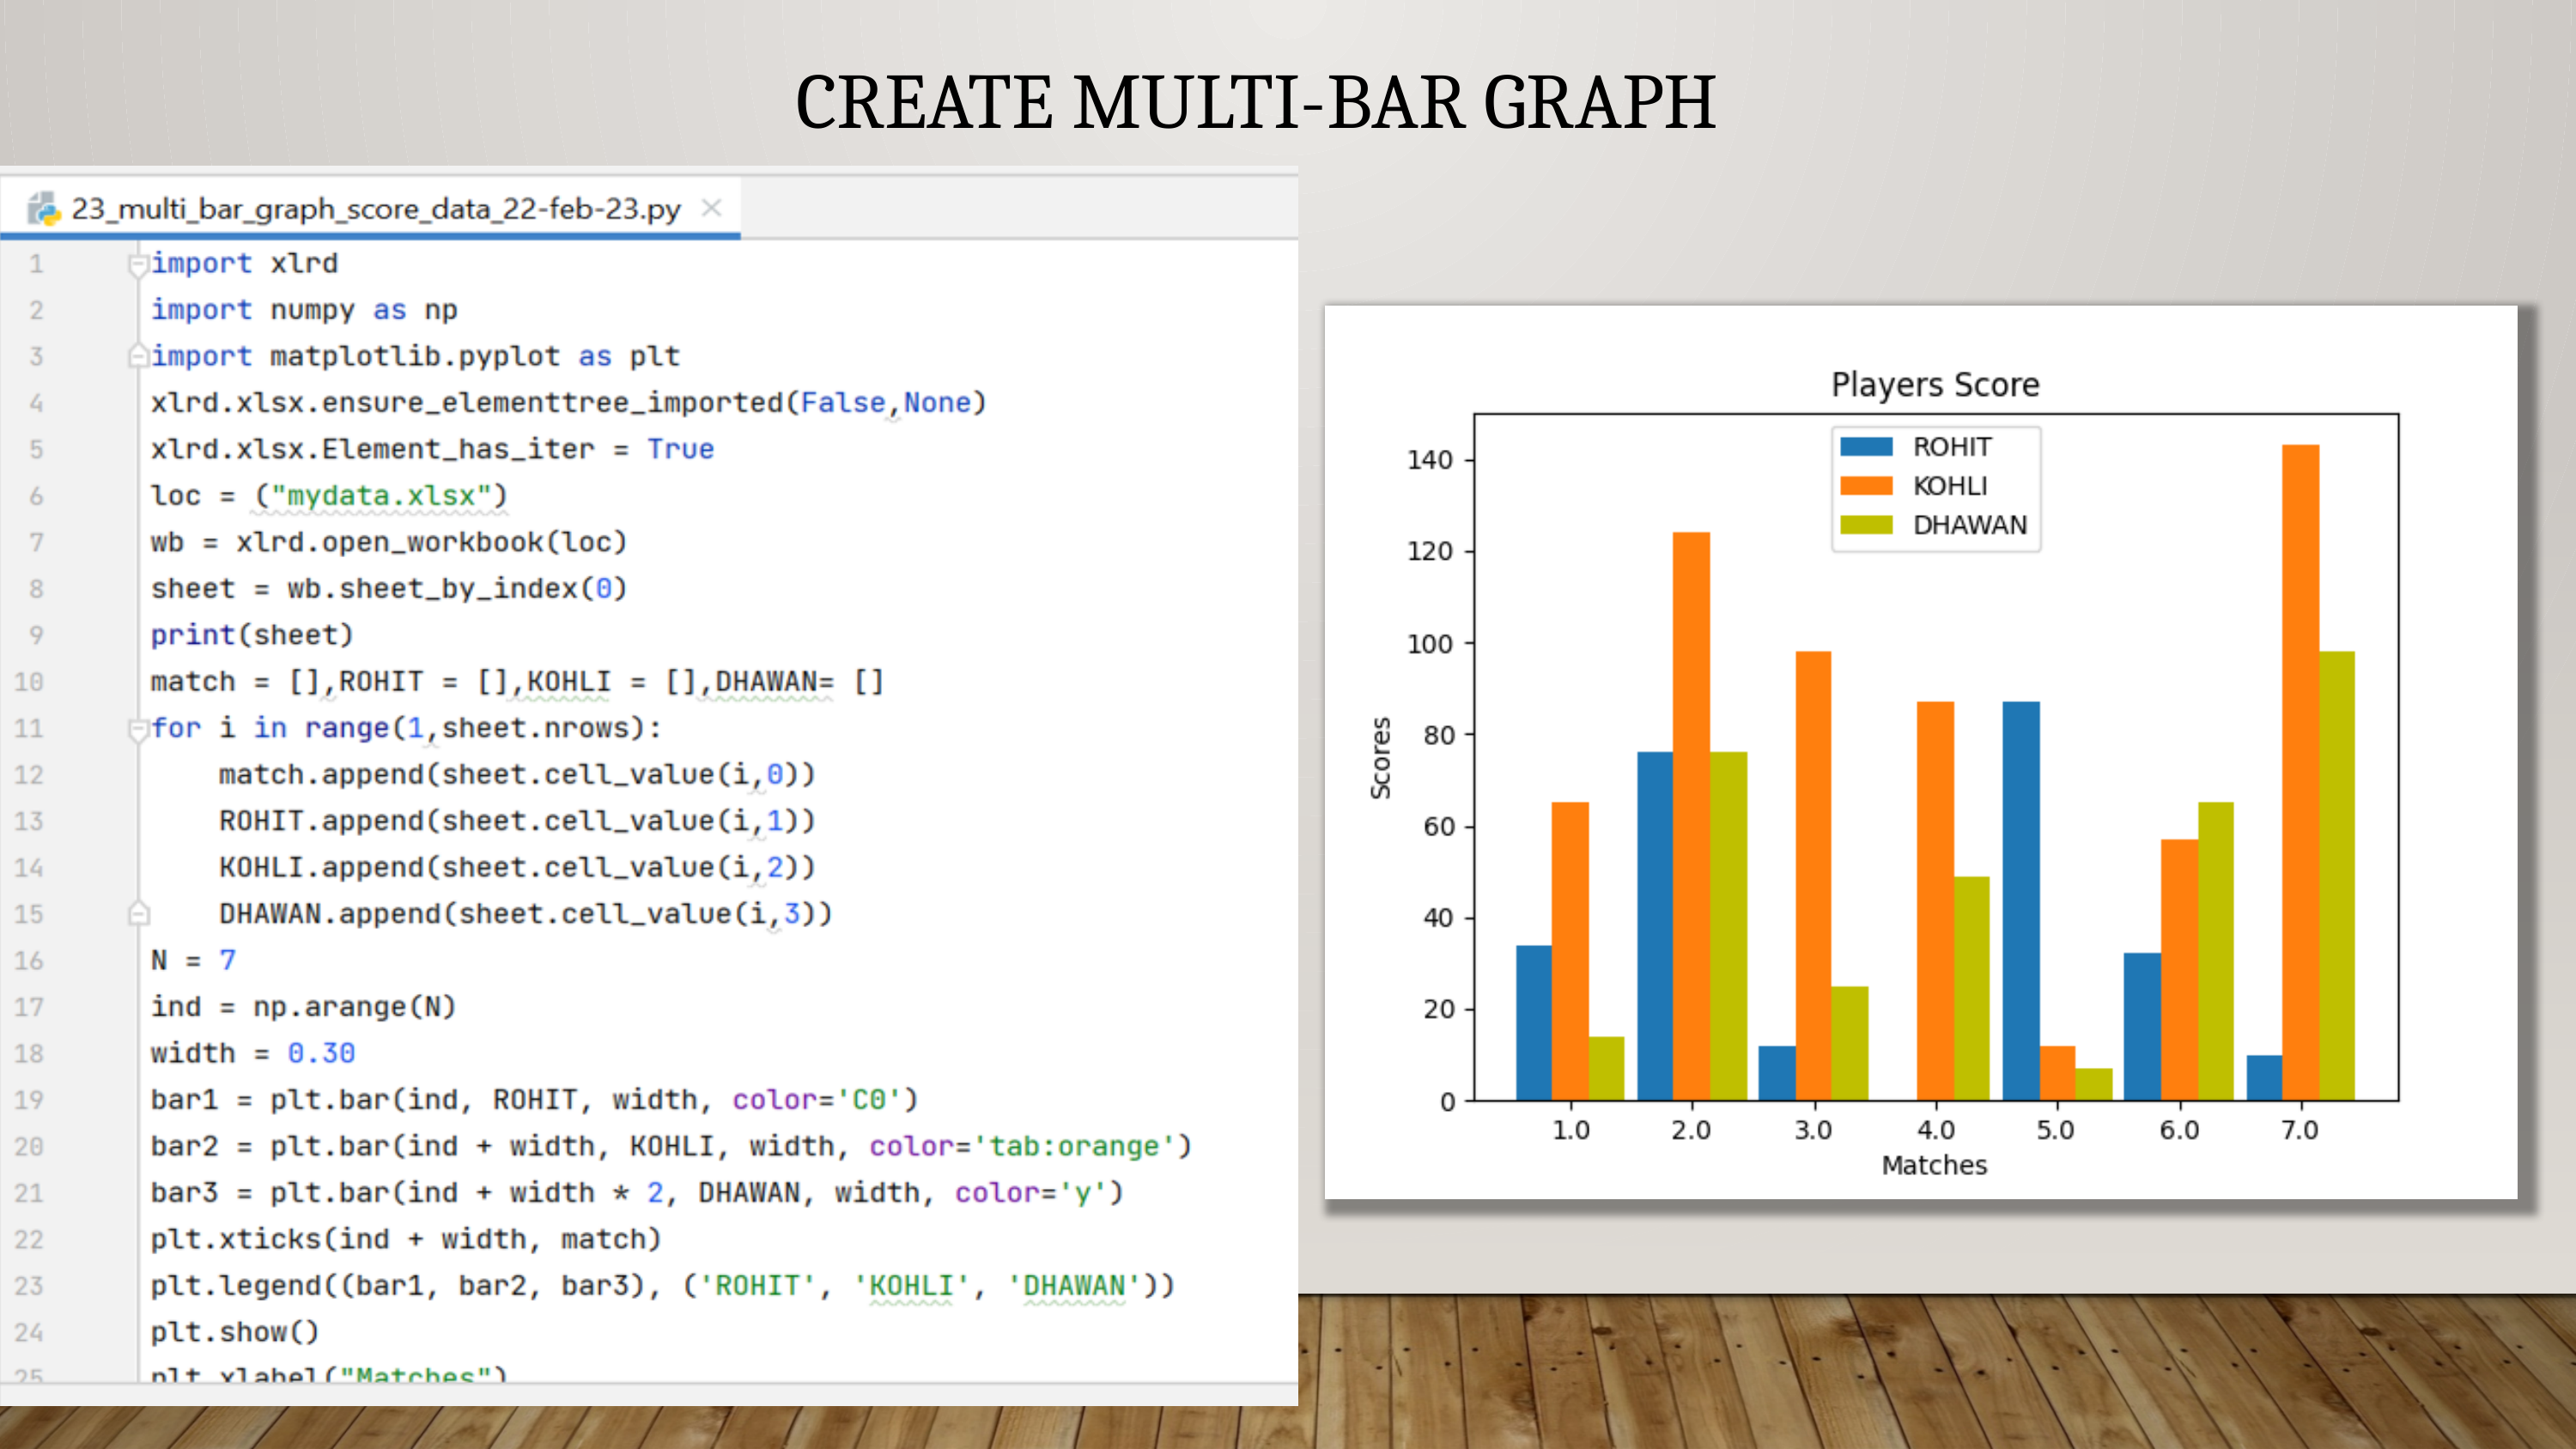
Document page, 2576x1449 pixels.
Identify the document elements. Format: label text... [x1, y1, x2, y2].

picture [0, 166, 2576, 1449]
picture [1325, 306, 2518, 1200]
text_box CREATE MULTI-BAR GRAPH [783, 43, 1922, 150]
